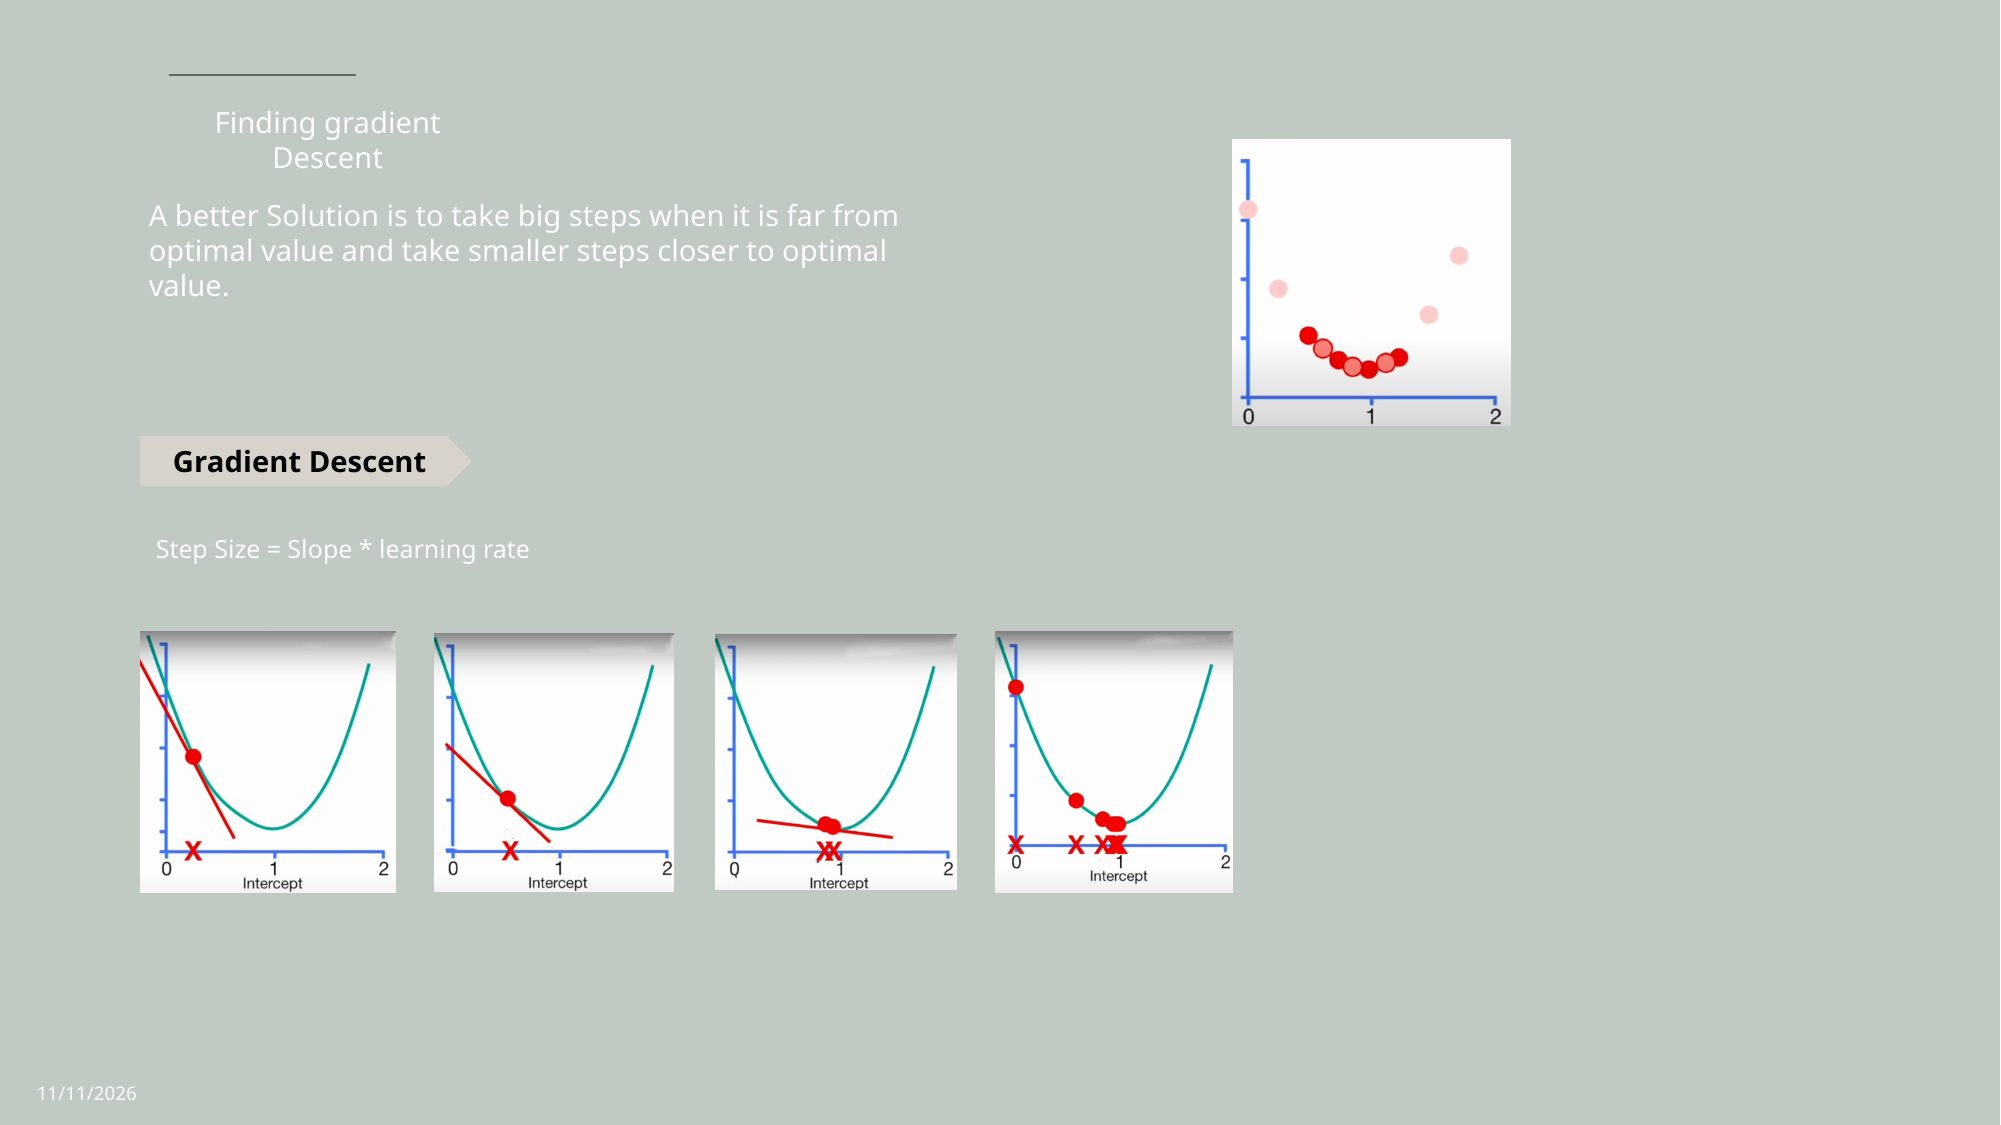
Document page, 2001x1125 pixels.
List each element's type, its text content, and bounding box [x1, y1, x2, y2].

picture [715, 634, 957, 890]
text_box Step Size = Slope * learning rate [140, 525, 603, 572]
picture [434, 633, 674, 892]
picture [140, 631, 396, 893]
text_box Gradient Descent [140, 435, 472, 487]
picture [995, 631, 1233, 893]
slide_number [21, 1064, 472, 1124]
picture [1232, 139, 1511, 426]
text_box A better Solution is to take big steps when it is far from optimal value and take smaller steps closer to optimal value. [133, 189, 967, 310]
